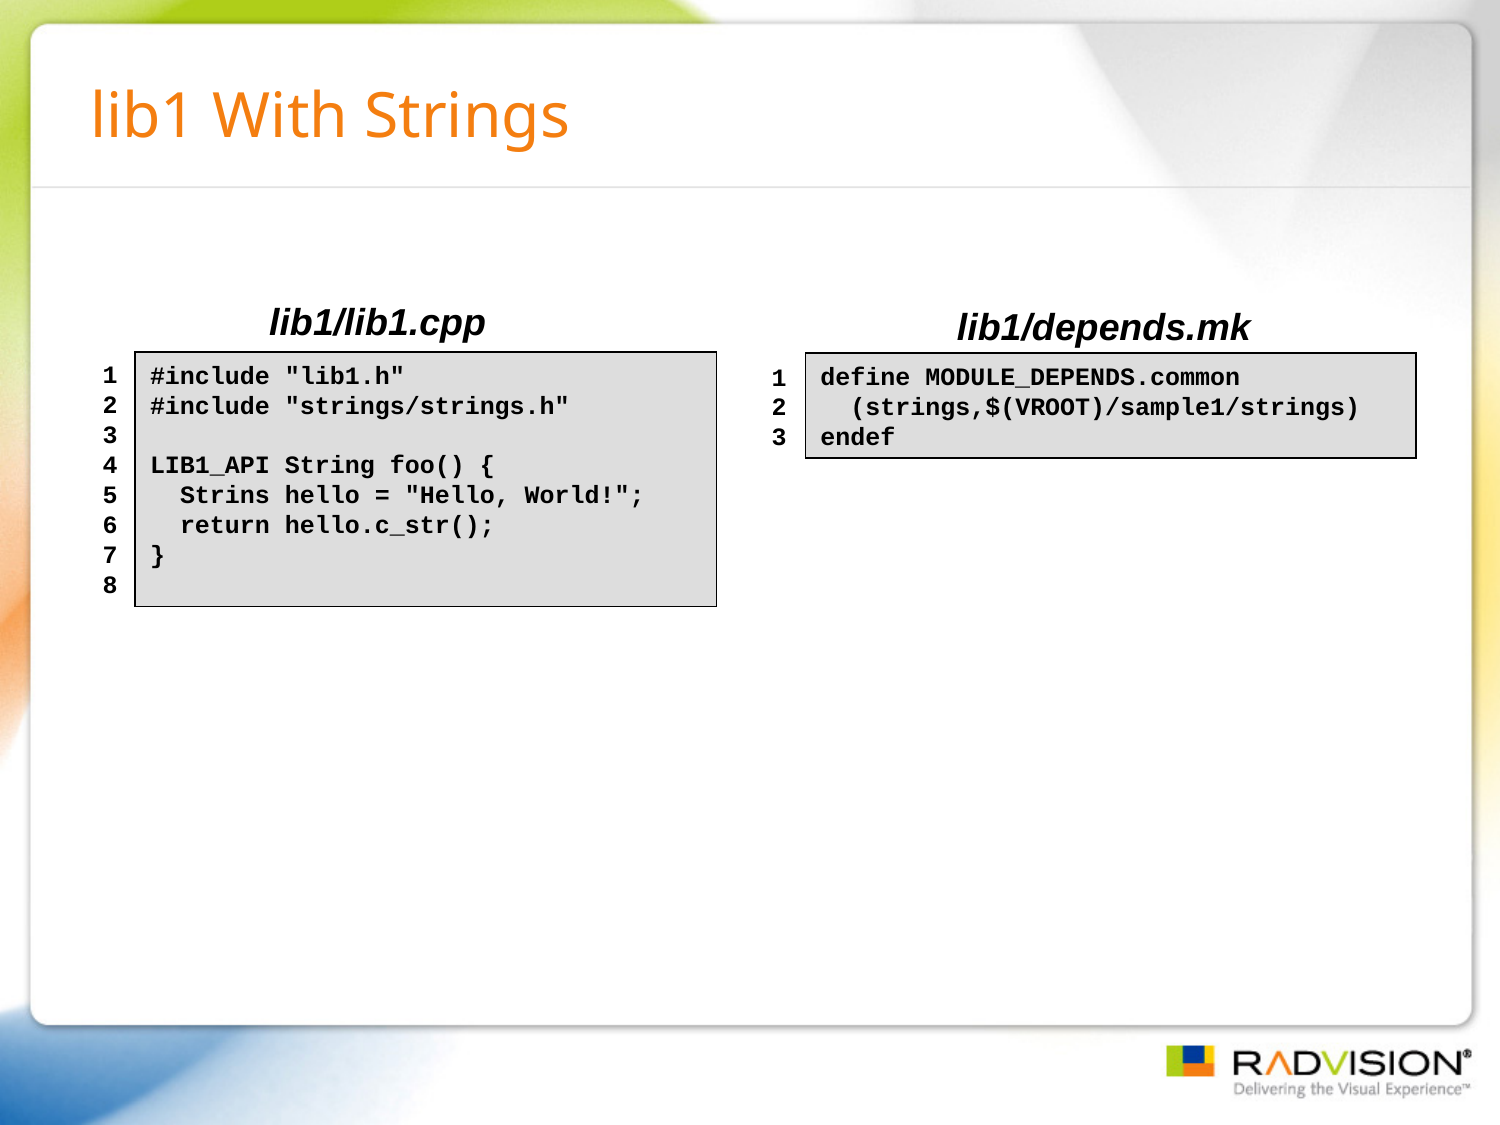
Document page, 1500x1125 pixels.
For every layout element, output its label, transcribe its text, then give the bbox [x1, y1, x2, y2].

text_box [756, 295, 1416, 459]
title lib1 With Strings [75, 19, 1425, 207]
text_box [87, 290, 717, 607]
picture [0, 0, 1500, 1125]
